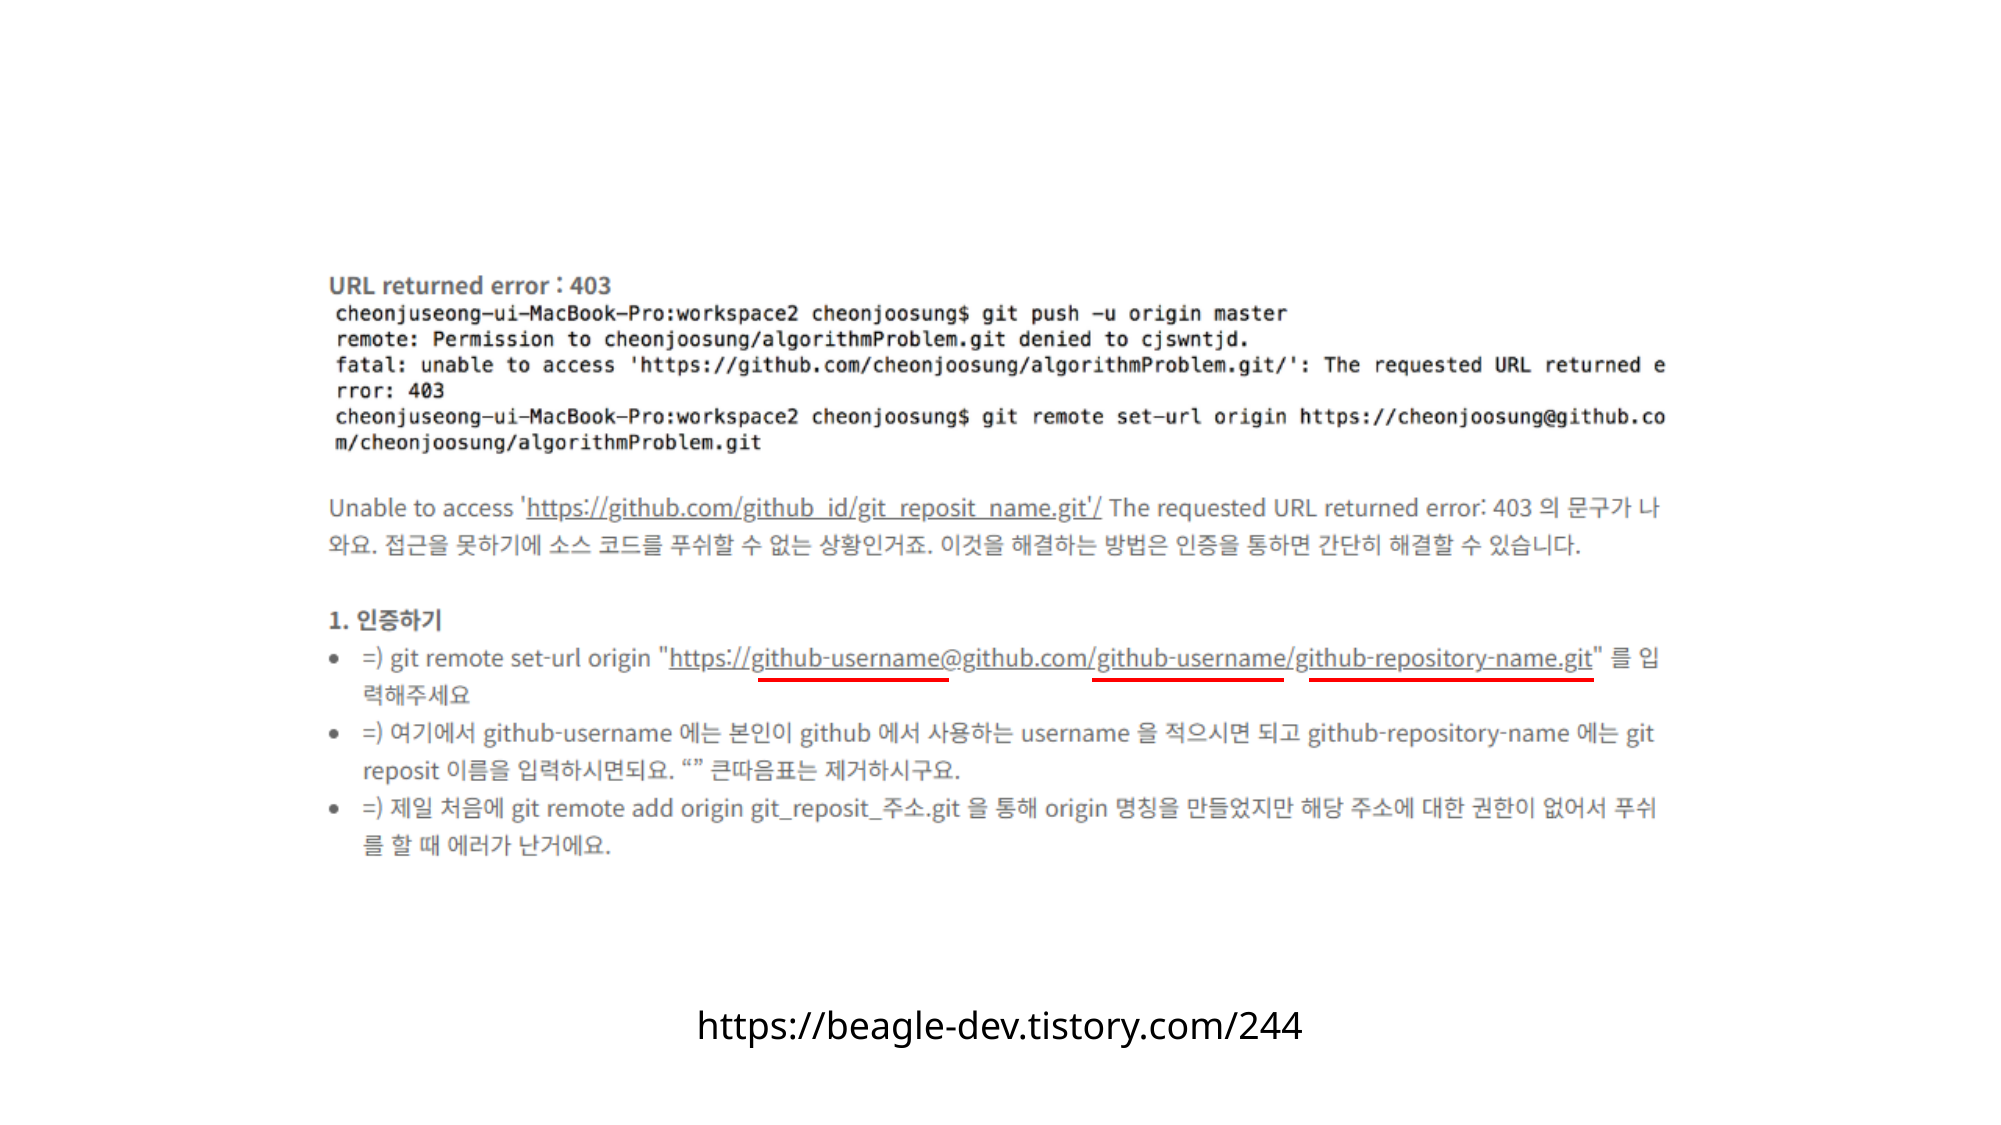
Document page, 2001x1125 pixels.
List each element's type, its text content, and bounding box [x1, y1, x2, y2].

picture [309, 246, 1691, 879]
text_box https://beagle-dev.tistory.com/244 [681, 994, 1318, 1055]
